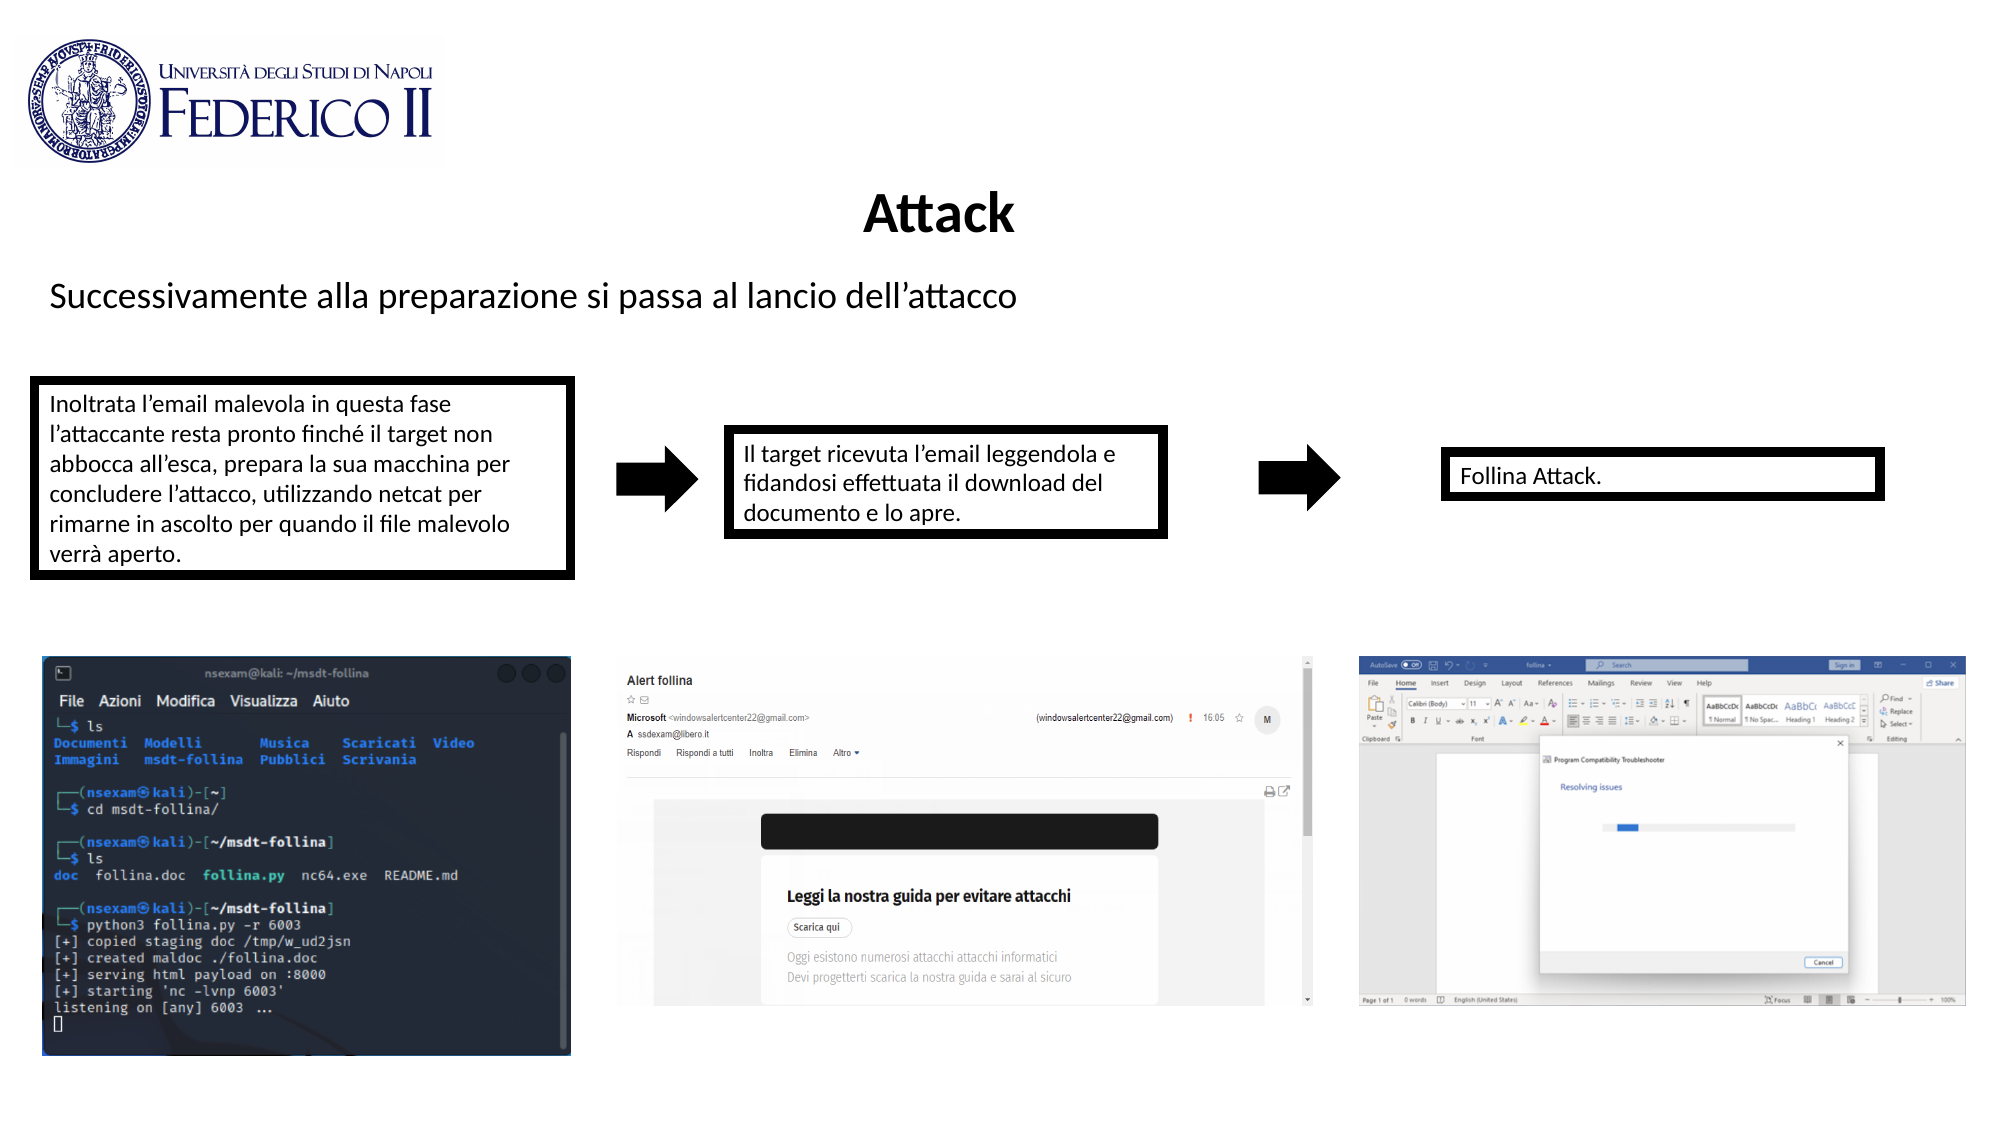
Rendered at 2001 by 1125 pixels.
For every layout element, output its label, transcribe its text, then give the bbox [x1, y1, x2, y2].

text_box Attack [848, 166, 1044, 263]
text_box [616, 445, 699, 513]
picture [42, 656, 571, 1056]
picture [14, 35, 445, 167]
picture [617, 656, 1314, 1006]
text_box [1258, 444, 1341, 512]
text_box Inoltrata l’email malevola in questa fase l’attaccante resta pronto finché il target non abbocca all’esca, prepara la sua macchina per concludere l’attacco, utilizzando netcat per rimarne in ascolto per quando il file malevolo verrà aperto. [34, 380, 572, 576]
text_box Successivamente alla preparazione si passa al lancio dell’attacco [34, 263, 1457, 324]
text_box Follina Attack. [1445, 451, 1881, 498]
picture [1359, 656, 1966, 1006]
text_box Il target ricevuta l’email leggendola e fidandosi effettuata il download del documento e lo apre. [728, 429, 1164, 535]
